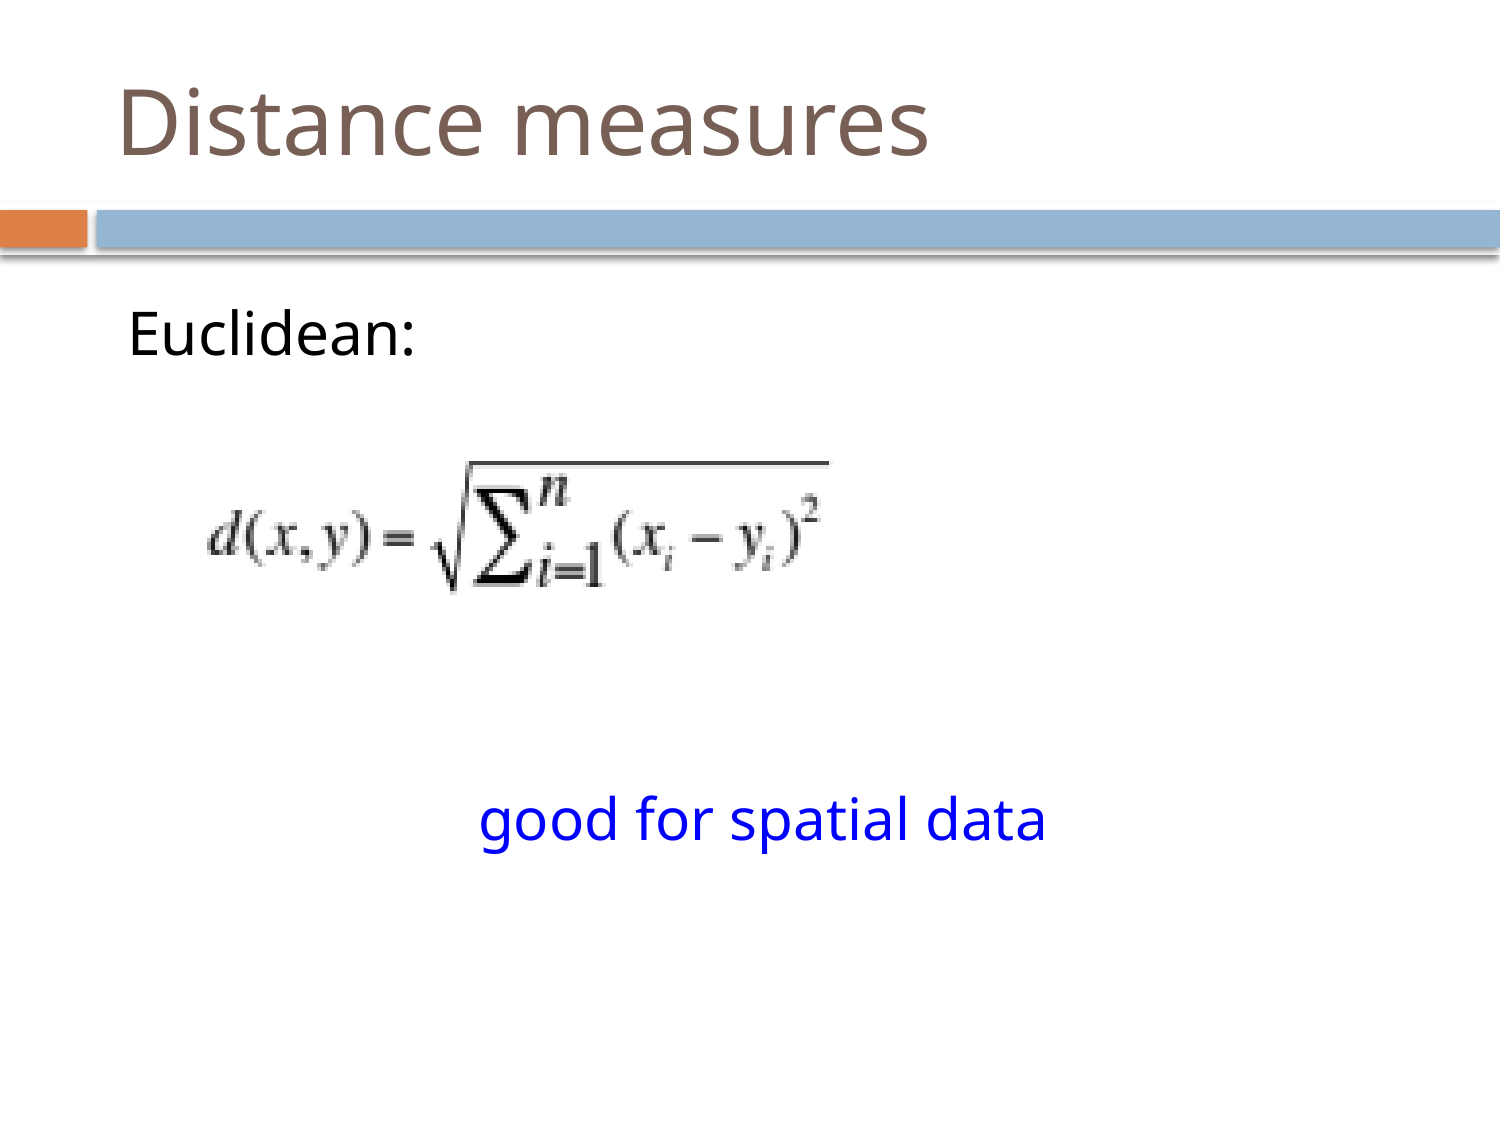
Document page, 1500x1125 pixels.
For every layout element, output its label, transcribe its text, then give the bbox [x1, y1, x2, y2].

text_box good for spatial data [463, 774, 1063, 860]
list Euclidean: [112, 287, 450, 375]
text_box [199, 449, 837, 601]
title Distance measures [100, 37, 1438, 200]
